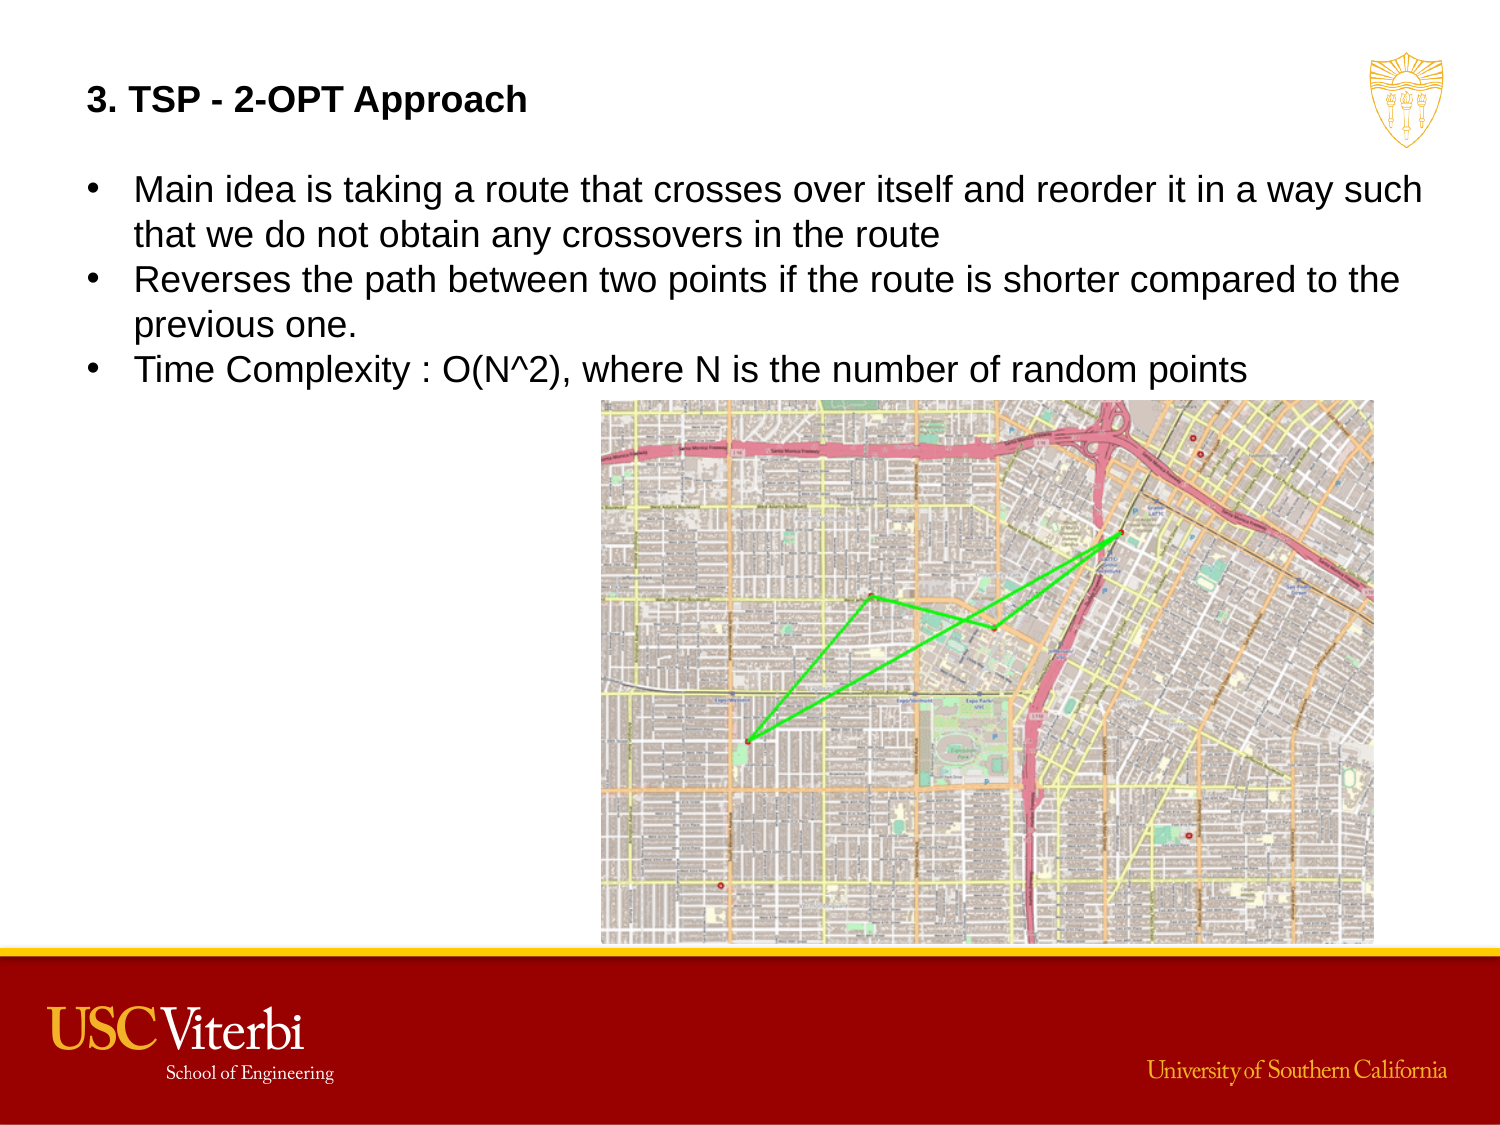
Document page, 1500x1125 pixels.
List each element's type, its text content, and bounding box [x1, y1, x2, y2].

picture [1345, 39, 1468, 67]
text_box 3. TSP - 2-OPT Approach Main idea is taking a route that crosses over itself and reorder it in a way such that we do not obtain any crossovers in the route Reverses the path between two points if the route is shorter compared to the previous one. Time Complexity : O(N^2), where N is the number of random points [71, 67, 1468, 442]
picture [47, 1006, 334, 1084]
picture [600, 400, 1374, 944]
picture [1147, 1059, 1447, 1086]
